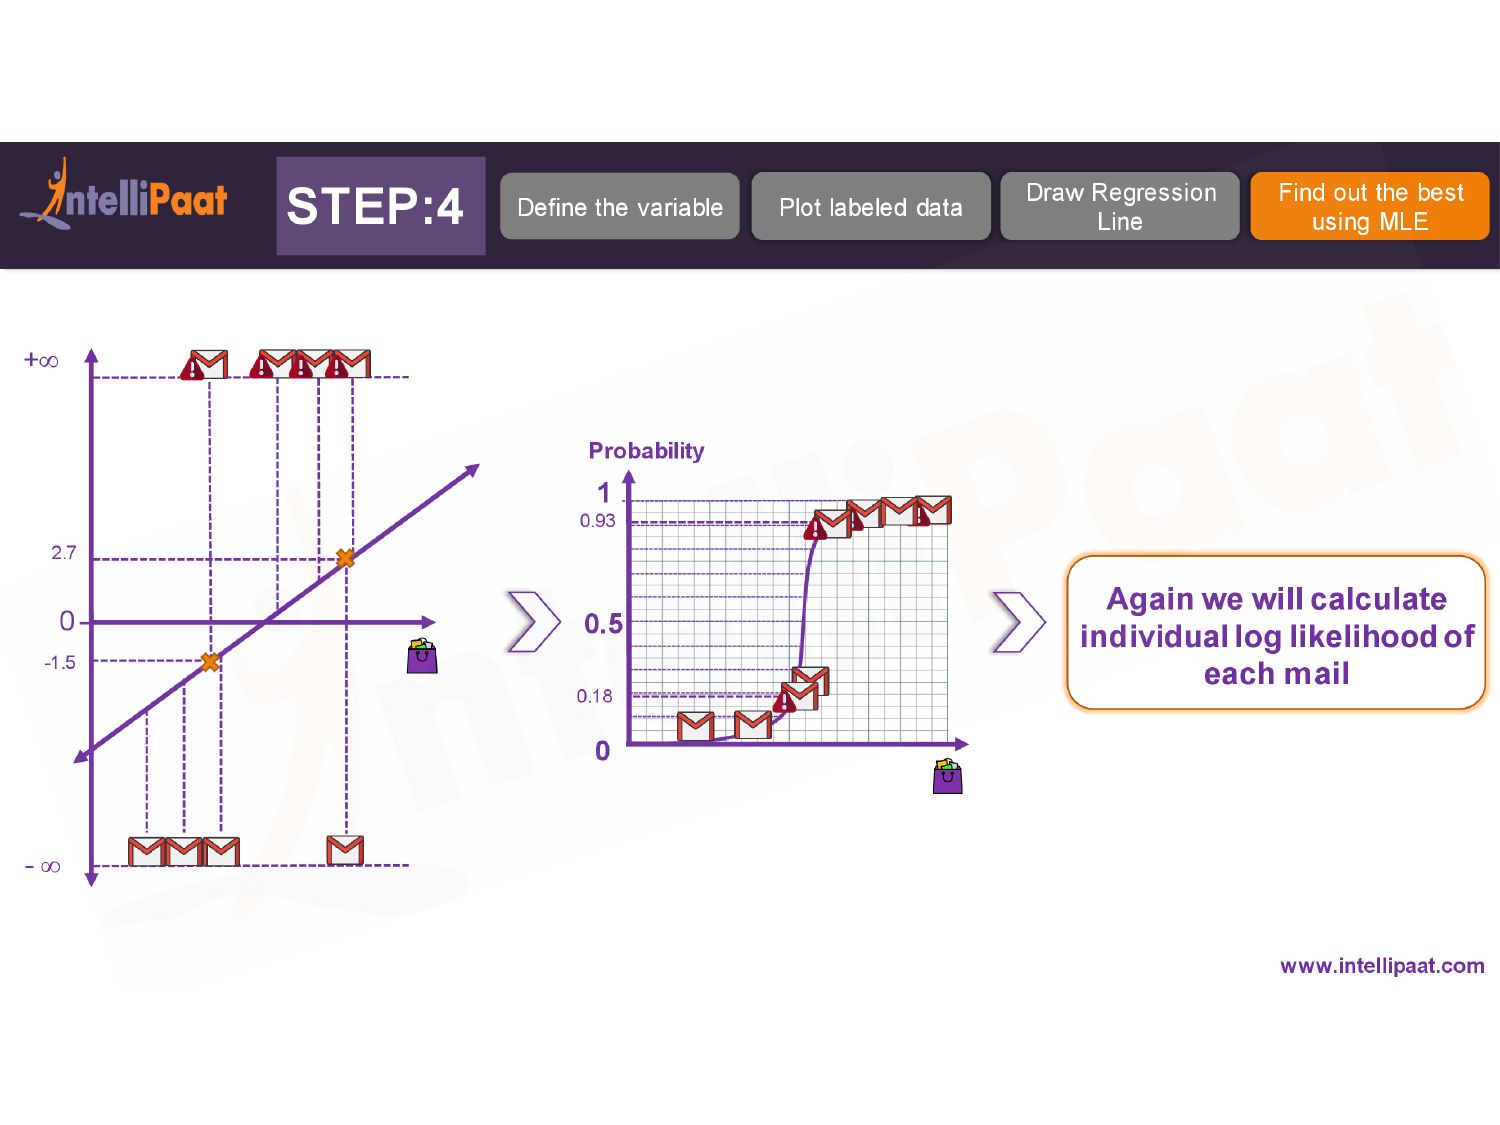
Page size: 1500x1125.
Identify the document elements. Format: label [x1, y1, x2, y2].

picture [0, 141, 1500, 987]
